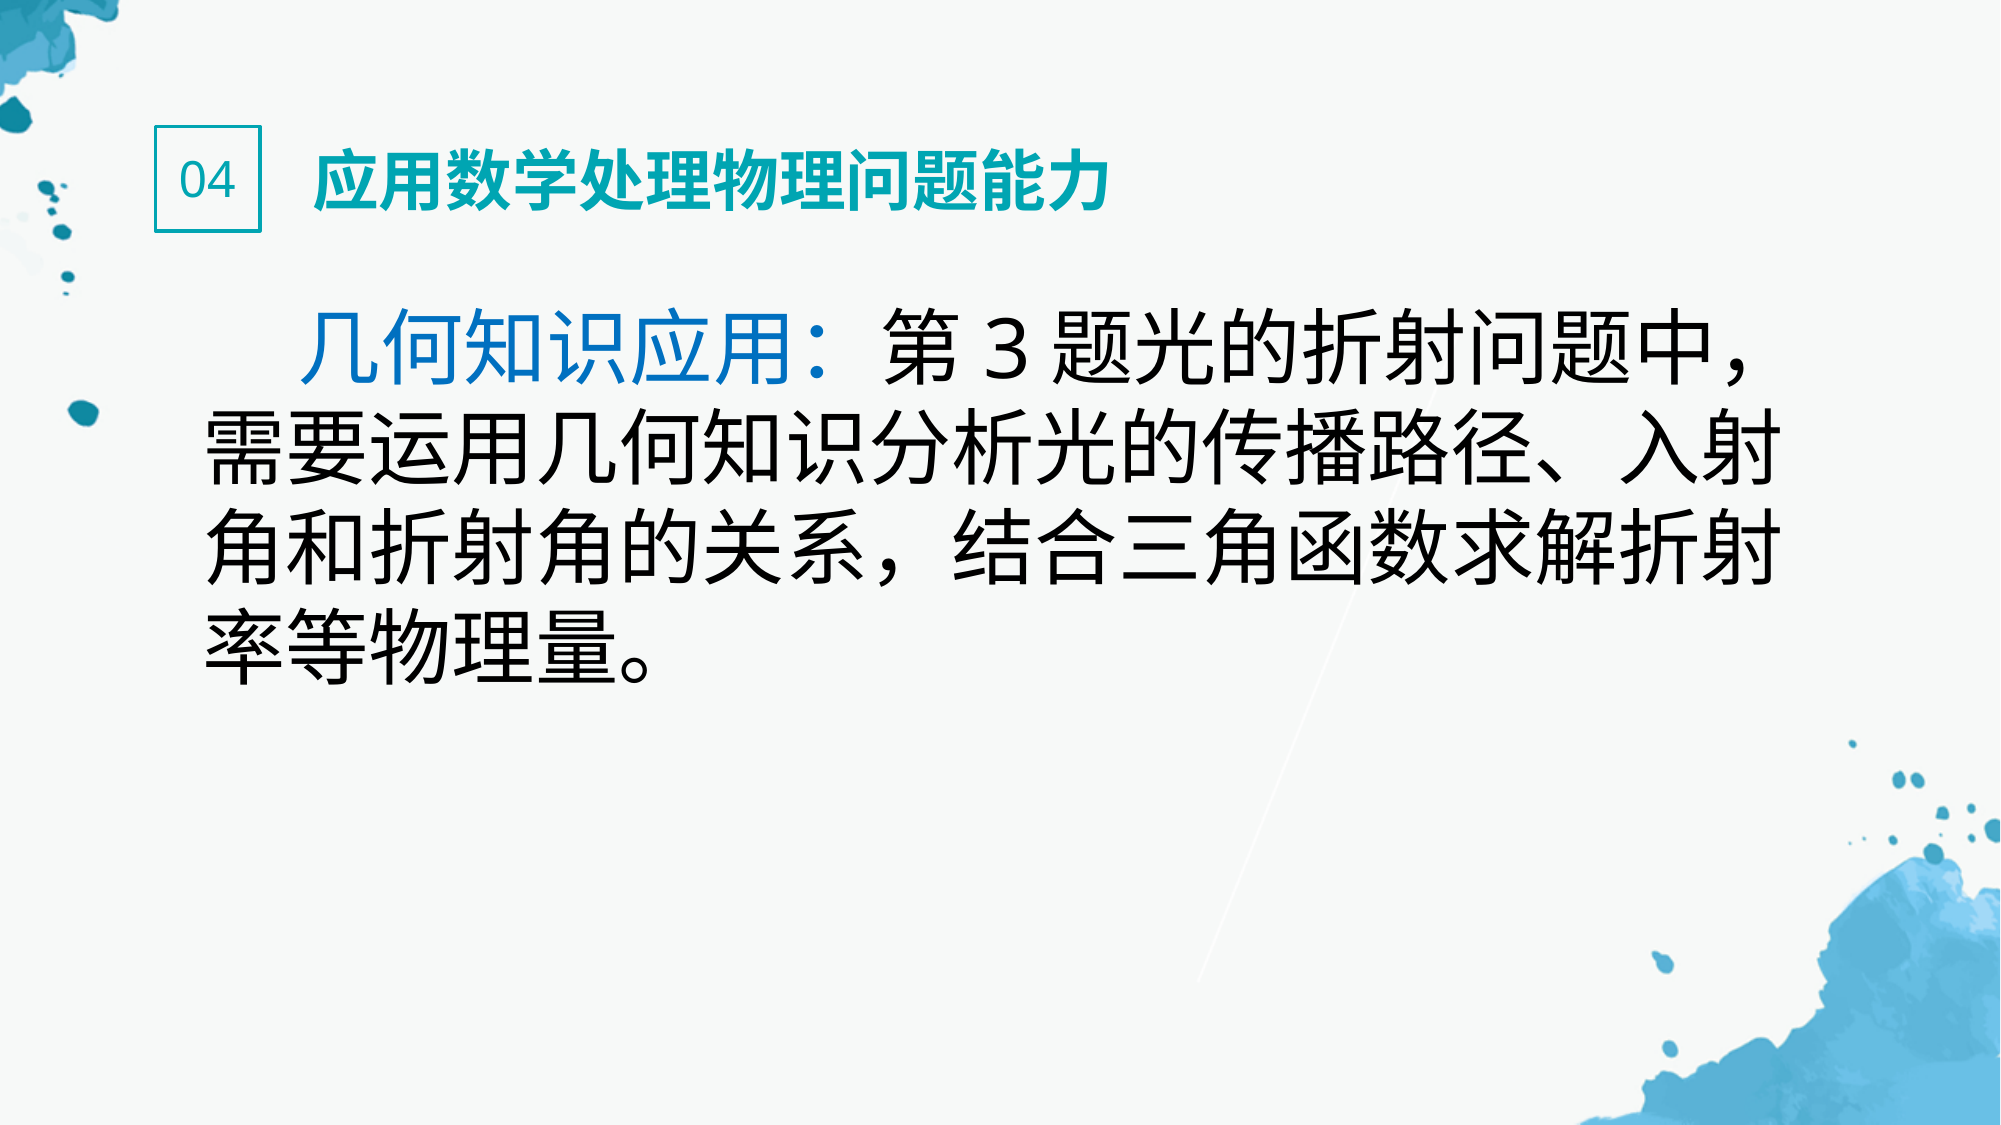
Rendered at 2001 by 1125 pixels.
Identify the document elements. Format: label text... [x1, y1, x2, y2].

text_box 几何知识应用：第3题光的折射问题中，需要运用几何知识分析光的传播路径、入射角和折射角的关系，结合三角函数求解折射率等物理量。 [187, 287, 1871, 888]
picture [0, 0, 2001, 1125]
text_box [137, 124, 1139, 232]
